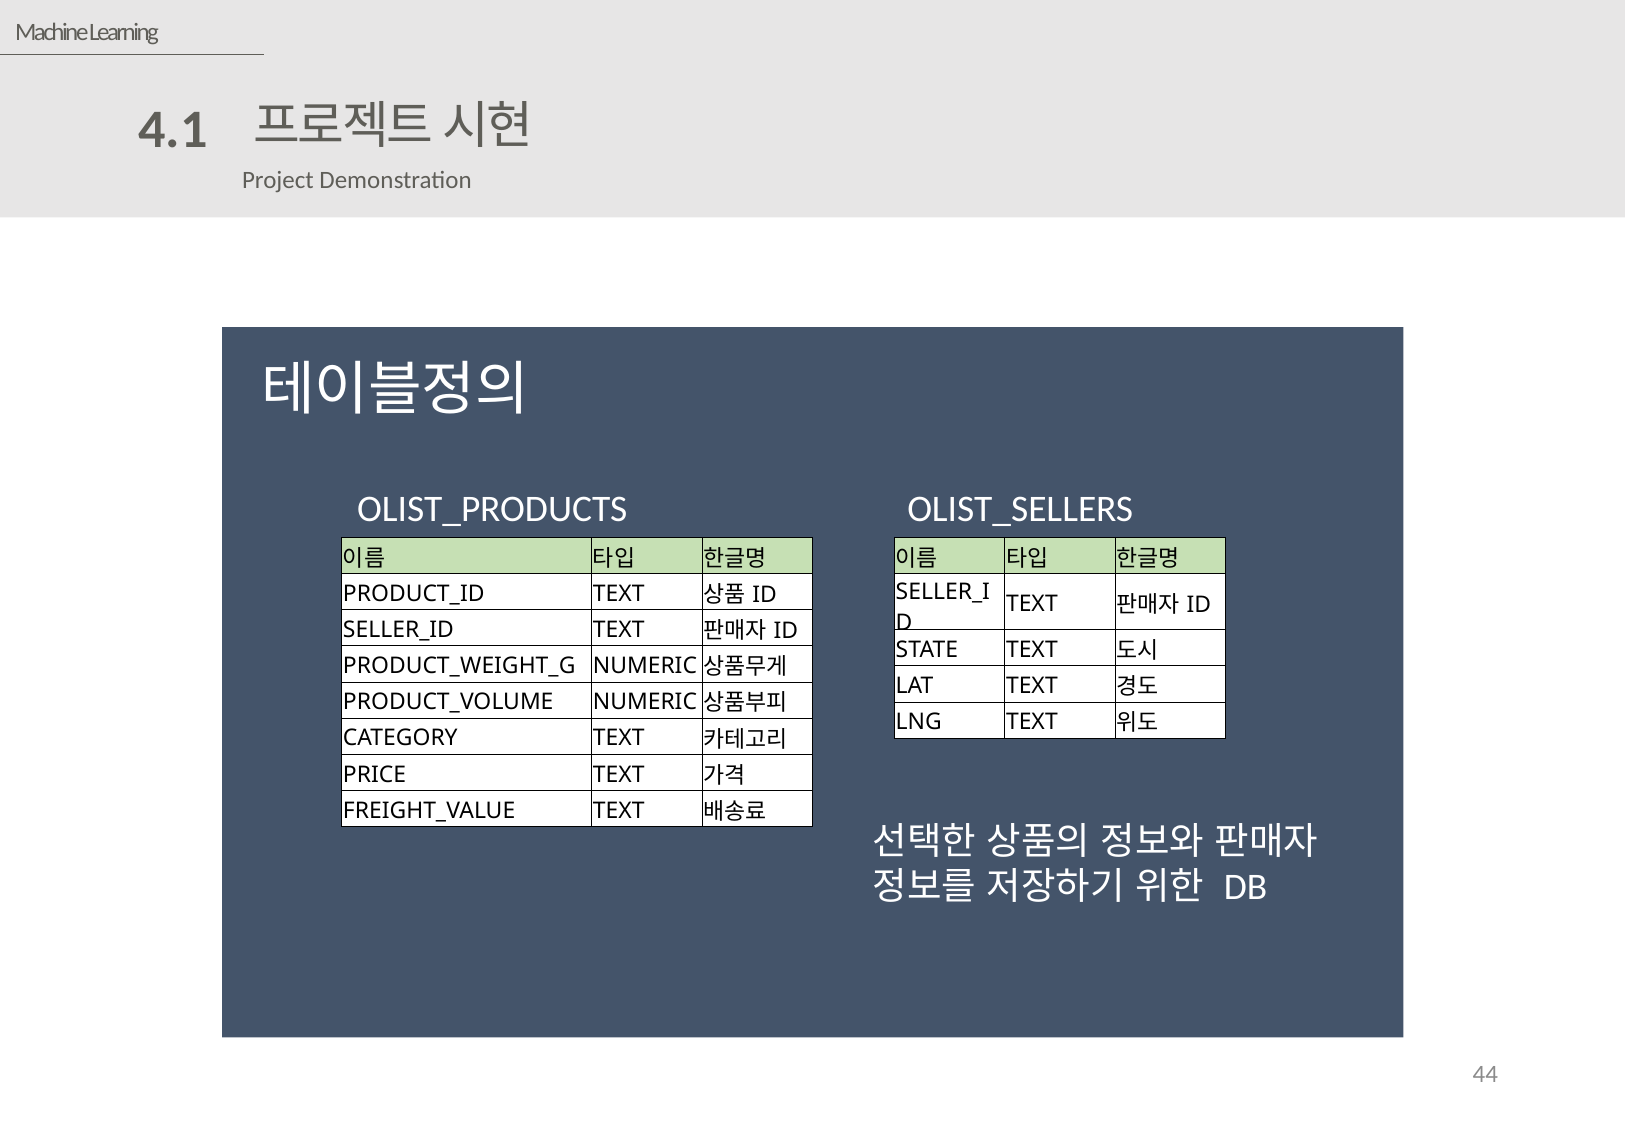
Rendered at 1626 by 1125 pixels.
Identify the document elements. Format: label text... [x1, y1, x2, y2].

table_header 이름 [342, 538, 591, 573]
text_box Project Demonstration [227, 156, 488, 202]
table_cell PRICE [342, 755, 591, 790]
slide_number 44 [1147, 1042, 1514, 1103]
text_box 4.1 [123, 86, 223, 166]
table_cell PRODUCT_WEIGHT_G [342, 646, 591, 682]
table_header 타입 [592, 538, 702, 573]
table_cell TEXT [1005, 666, 1115, 702]
table_cell TEXT [592, 755, 702, 790]
table_cell TEXT [592, 791, 702, 826]
table_header 한글명 [1116, 538, 1225, 573]
table_cell PRODUCT_ID [342, 574, 591, 609]
table_cell CATEGORY [342, 719, 591, 754]
table_cell 배송료 [703, 791, 812, 826]
table_header 타입 [1005, 538, 1115, 573]
table_cell SELLER_ID [342, 610, 591, 645]
table_cell TEXT [1005, 703, 1115, 738]
table_cell LAT [895, 666, 1004, 702]
table_cell 상품ID [703, 574, 812, 609]
table_cell FREIGHT_VALUE [342, 791, 591, 826]
table_cell PRODUCT_VOLUME [342, 683, 591, 718]
table_cell 가격 [703, 755, 812, 790]
table_cell TEXT [1005, 574, 1115, 629]
table_cell 카테고리 [703, 719, 812, 754]
text_box 선택한 상품의 정보와 판매자 정보를 저장하기 위한 DB [858, 809, 1351, 914]
text_box OLIST_SELLERS [892, 476, 1343, 537]
table_cell 판매자ID [1116, 574, 1225, 629]
table_cell NUMERIC [592, 646, 702, 682]
table_cell TEXT [592, 719, 702, 754]
table_cell 도시 [1116, 630, 1225, 665]
table_cell TEXT [592, 574, 702, 609]
table_cell 위도 [1116, 703, 1225, 738]
table_cell TEXT [592, 610, 702, 645]
table_cell TEXT [1005, 630, 1115, 665]
table_header 이름 [895, 538, 1004, 573]
text_box 테이블정의 [246, 343, 733, 429]
table_cell LNG [895, 703, 1004, 738]
text_box Machine Learning [0, 7, 174, 53]
table_cell STATE [895, 630, 1004, 665]
text_box OLIST_PRODUCTS [342, 476, 793, 537]
table_cell 상품무게 [703, 646, 812, 682]
text_box [221, 326, 1404, 1038]
table_cell NUMERIC [592, 683, 702, 718]
table_cell 판매자ID [703, 610, 812, 645]
table_cell 경도 [1116, 666, 1225, 702]
text_box 프로젝트 시현 [239, 85, 549, 161]
table_header 한글명 [703, 538, 812, 573]
text_box [0, 0, 1625, 219]
table_cell 상품부피 [703, 683, 812, 718]
table_cell SELLER_ID [895, 574, 1004, 629]
